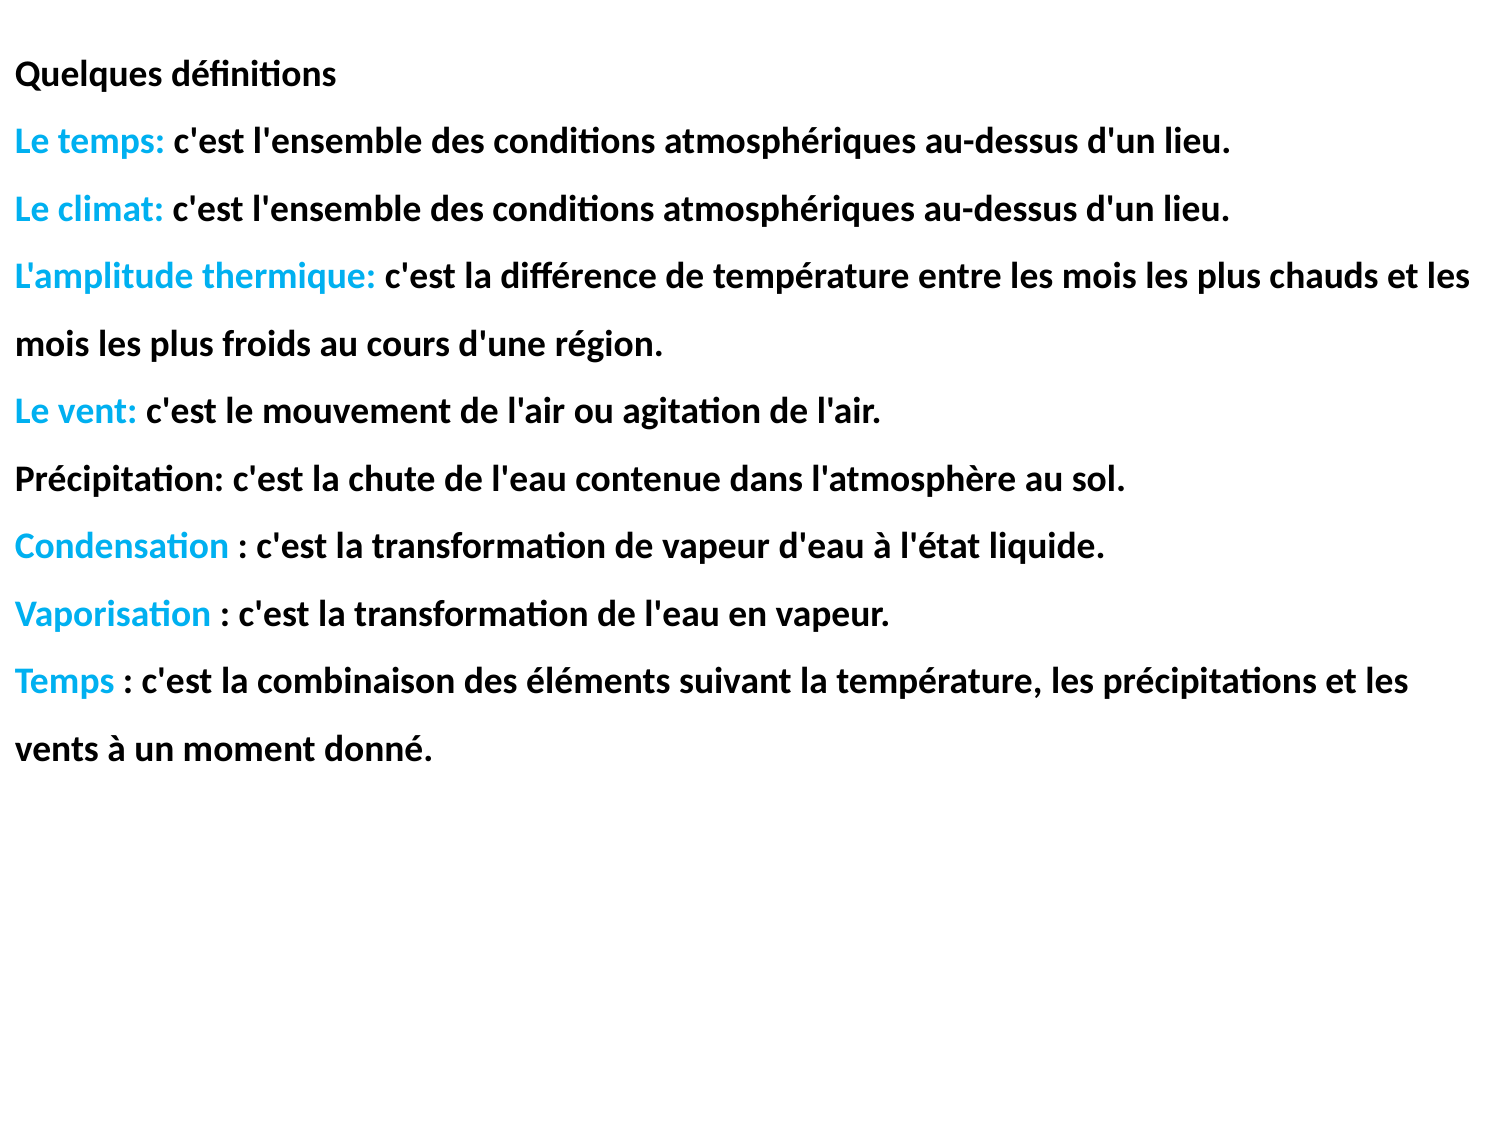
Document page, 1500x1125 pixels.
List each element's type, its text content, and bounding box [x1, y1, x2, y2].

text_box Quelques définitions Le temps: c'est l'ensemble des conditions atmosphériques au-dessus d'un lieu. Le climat: c'est l'ensemble des conditions atmosphériques au-dessus d'un lieu. L'amplitude thermique: c'est la différence de température entre les mois les plus chauds et les mois les plus froids au cours d'une région. Le vent: c'est le mouvement de l'air ou agitation de l'air. Précipitation: c'est la chute de l'eau contenue dans l'atmosphère au sol. Condensation : c'est la transformation de vapeur d'eau à l'état liquide. Vaporisation : c'est la transformation de l'eau en vapeur. Temps : c'est la combinaison des éléments suivant la température, les précipitations et les vents à un moment donné. [0, 19, 1500, 844]
